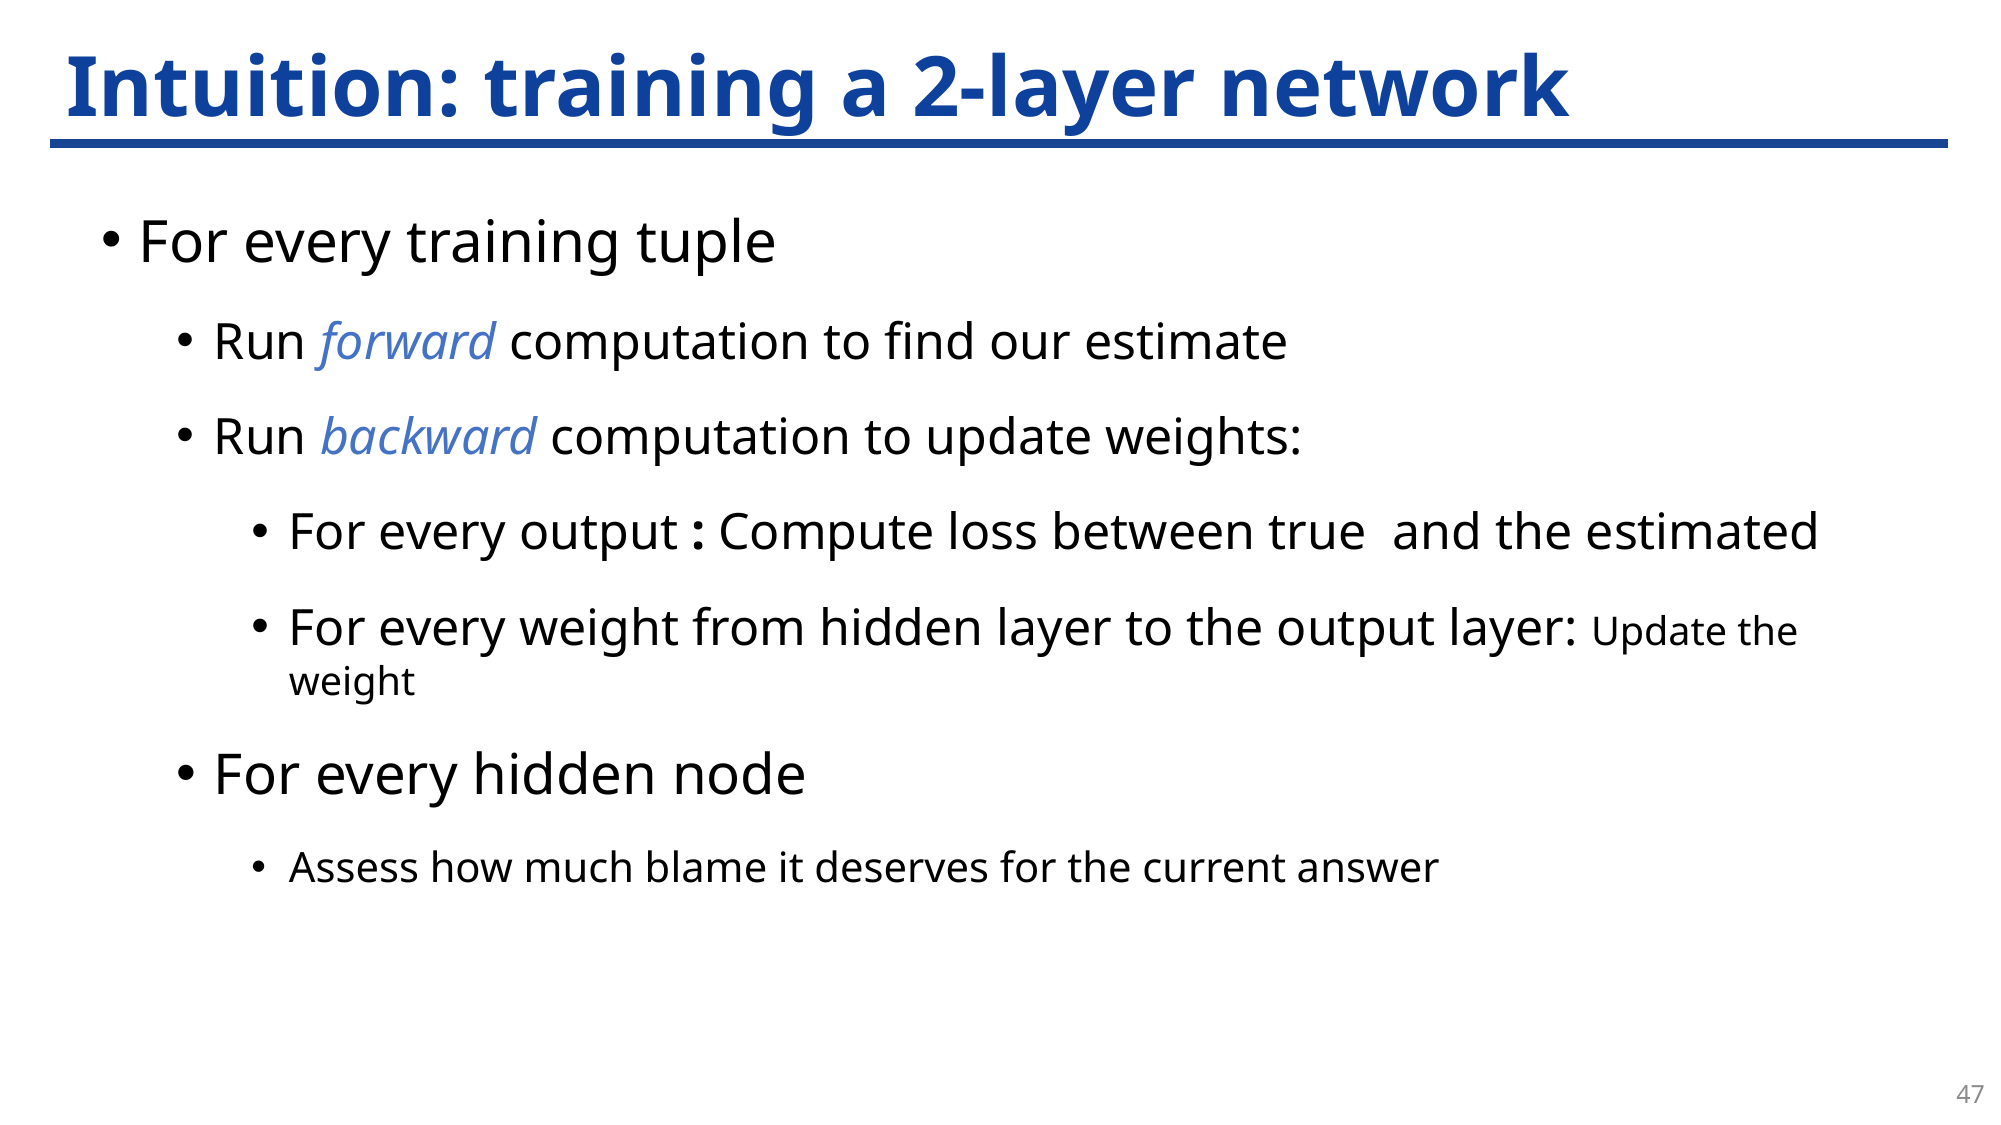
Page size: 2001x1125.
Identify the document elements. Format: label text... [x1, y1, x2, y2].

slide_number 47 [1899, 1065, 2000, 1125]
title Intuition: training a 2-layer network [51, 39, 1947, 140]
